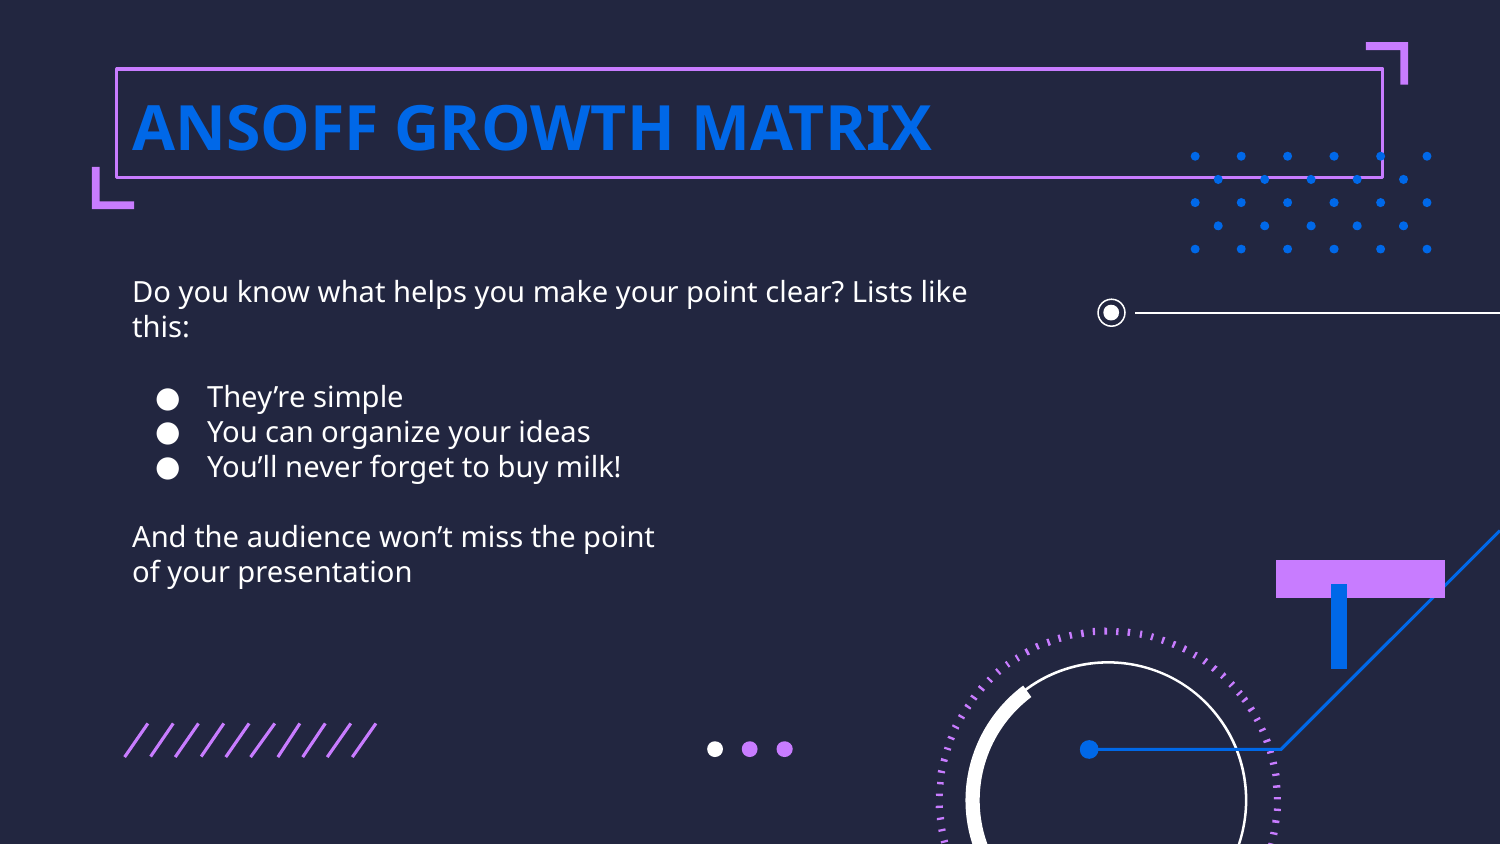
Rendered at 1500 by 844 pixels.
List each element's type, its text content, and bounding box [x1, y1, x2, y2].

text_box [1190, 151, 1432, 254]
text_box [91, 41, 1409, 210]
subtitle Do you know what helps you make your point clear? Lists like this: They’re simple You can organize your ideas You’ll never forget to buy milk! And the audience won’t miss the point of your presentation [116, 258, 1022, 624]
